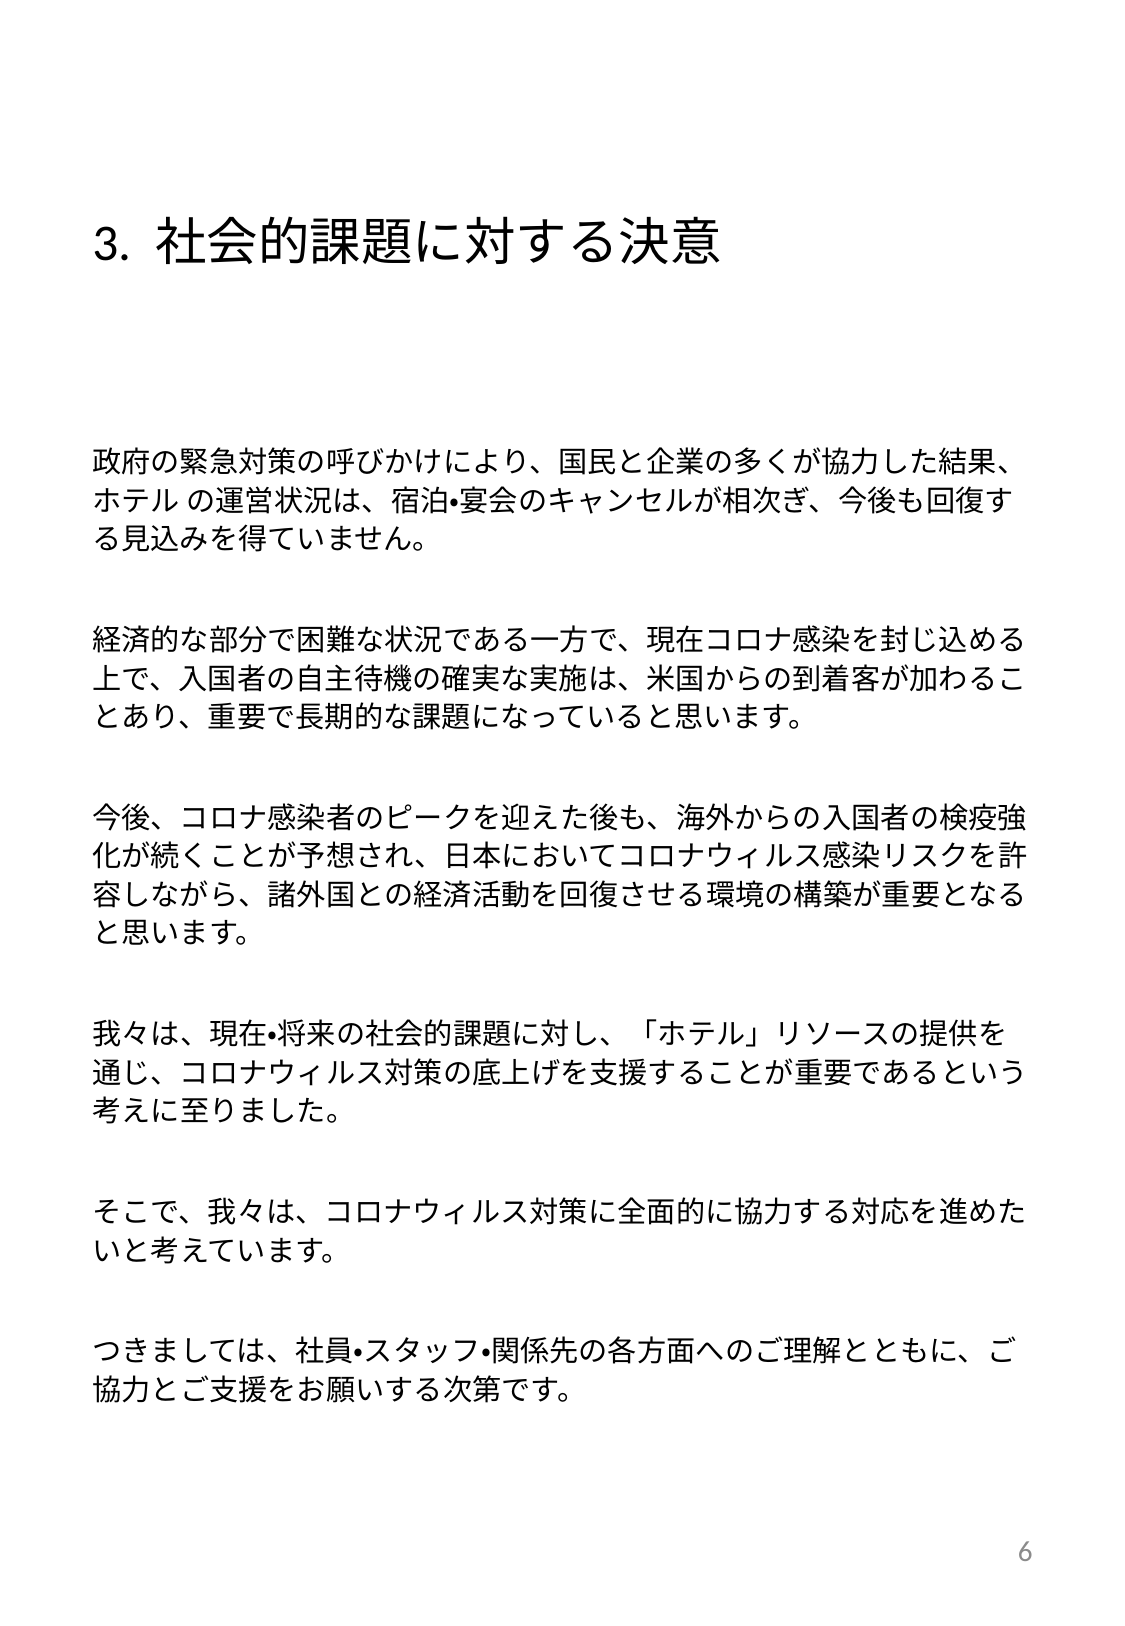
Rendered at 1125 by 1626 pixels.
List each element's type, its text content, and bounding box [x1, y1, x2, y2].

list 政府の緊急対策の呼びかけにより、国民と企業の多くが協力した結果、ホテル の運営状況は、宿泊・宴会のキャンセルが相次ぎ、今後も回復する見込みを得ていません。 経済的な部分で困難な状況である一方で、現在コロナ感染を封じ込める上で、入国者の自主待機の確実な実施は、米国からの到着客が加わることあり、重要で長期的な課題になっていると思います。 今後、コロナ感染者のピークを迎えた後も、海外からの入国者の検疫強化が続くことが予想され、日本においてコロナウィルス感染リスクを許容しながら、諸外国との経済活動を回復させる環境の構築が重要となると思います。 我々は、現在・将来の社会的課題に対し、「ホテル」リソースの提供を通じ、コロナウィルス対策の底上げを支援することが重要であるという考えに至りました。 そこで、我々は、コロナウィルス対策に全面的に協力する対応を進めたいと考えています。 つきましては、社員・スタッフ・関係先の各方面へのご理解とともに、ご協力とご支援をお願いする次第です。 [77, 432, 1048, 1464]
slide_number 6 [794, 1506, 1048, 1593]
title 3. 社会的課題に対する決意 [77, 86, 1048, 401]
